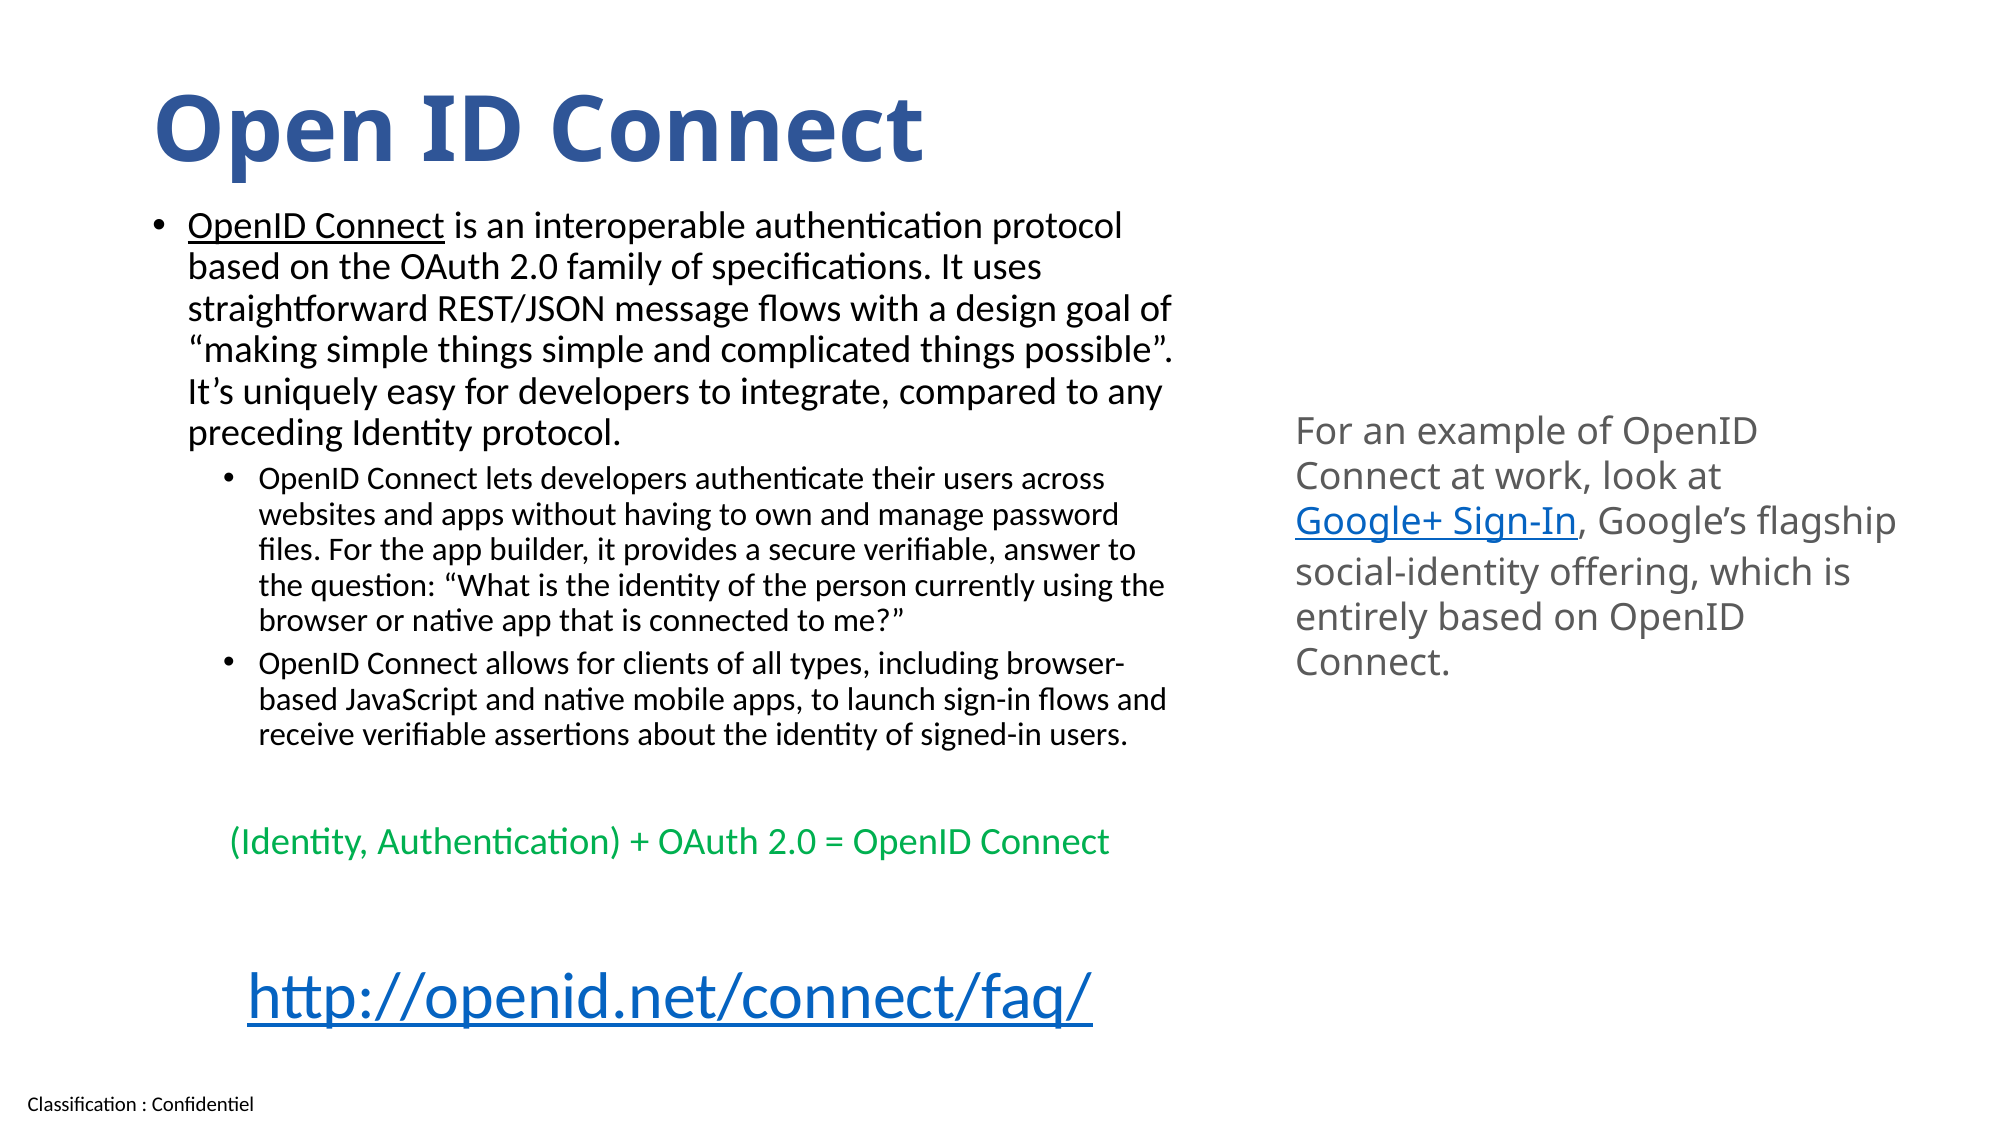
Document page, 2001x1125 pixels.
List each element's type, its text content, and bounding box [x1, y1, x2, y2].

text_box For an example of OpenID Connect at work, look at Google+ Sign-In, Google’s flagship social-identity offering, which is entirely based on OpenID Connect. [1280, 399, 1915, 691]
list OpenID Connect is an interoperable authentication protocol based on the OAuth 2.0 family of specifications. It uses straightforward REST/JSON message flows with a design goal of “making simple things simple and complicated things possible”. It’s uniquely easy for developers to integrate, compared to any preceding Identity protocol. OpenID Connect lets developers authenticate their users across websites and apps without having to own and manage password files. For the app builder, it provides a secure verifiable, answer to the question: “What is the identity of the person currently using the browser or native app that is connected to me?” OpenID Connect allows for clients of all types, including browser-based JavaScript and native mobile apps, to launch sign-in flows and receive verifiable assertions about the identity of signed-in users. (Identity, Authentication) + OAuth 2.0 = OpenID Connect http://openid.net/connect/faq/ [137, 197, 1203, 1065]
title Open ID Connect [137, 23, 1863, 241]
